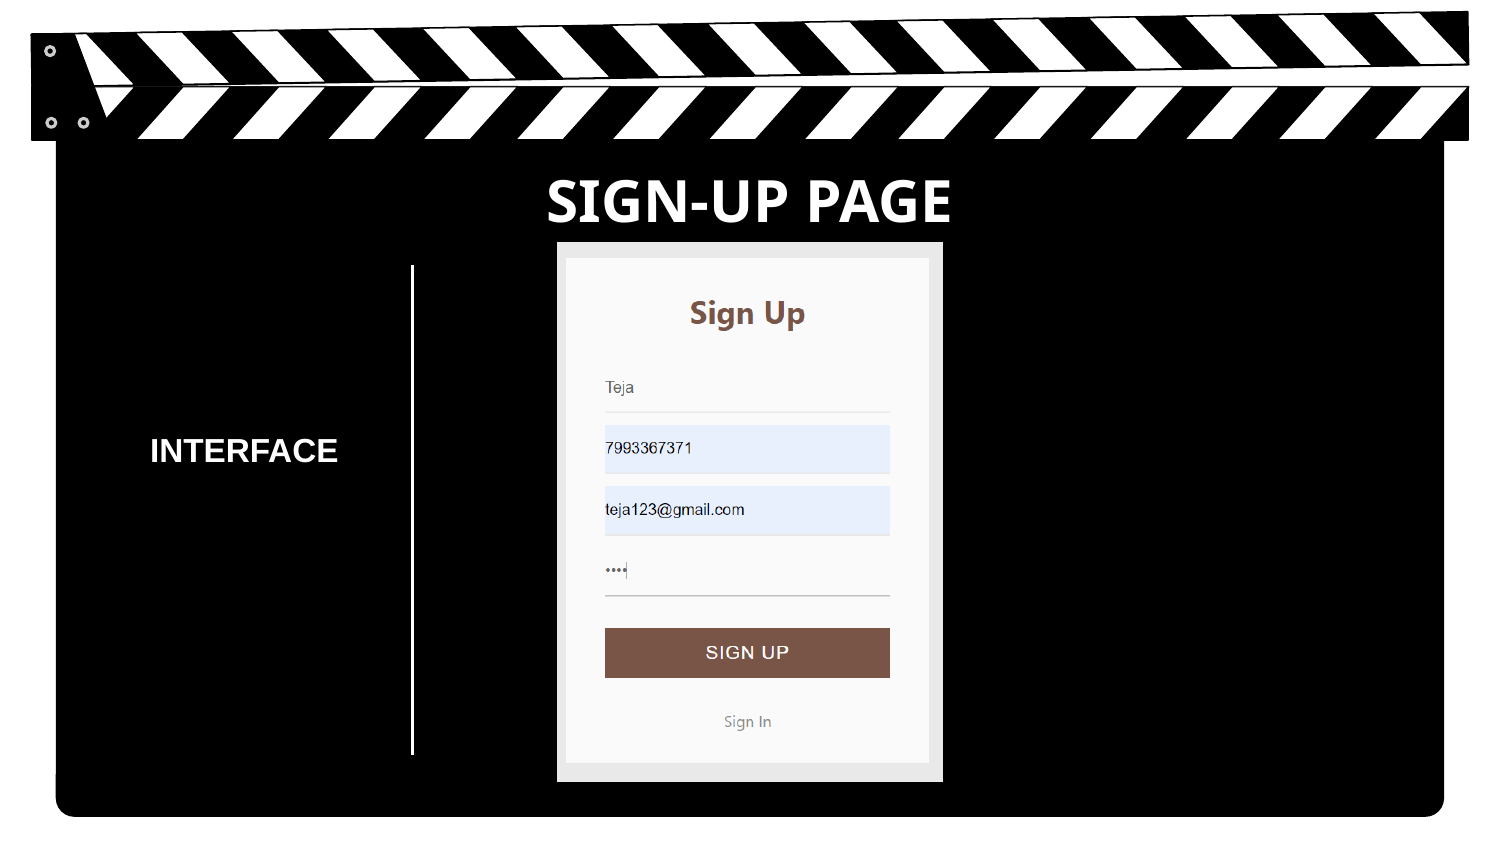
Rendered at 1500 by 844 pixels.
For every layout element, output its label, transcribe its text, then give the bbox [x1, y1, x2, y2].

text_box INTERFACE [135, 421, 381, 477]
title SIGN-UP PAGE [118, 148, 1382, 243]
picture [556, 242, 943, 782]
